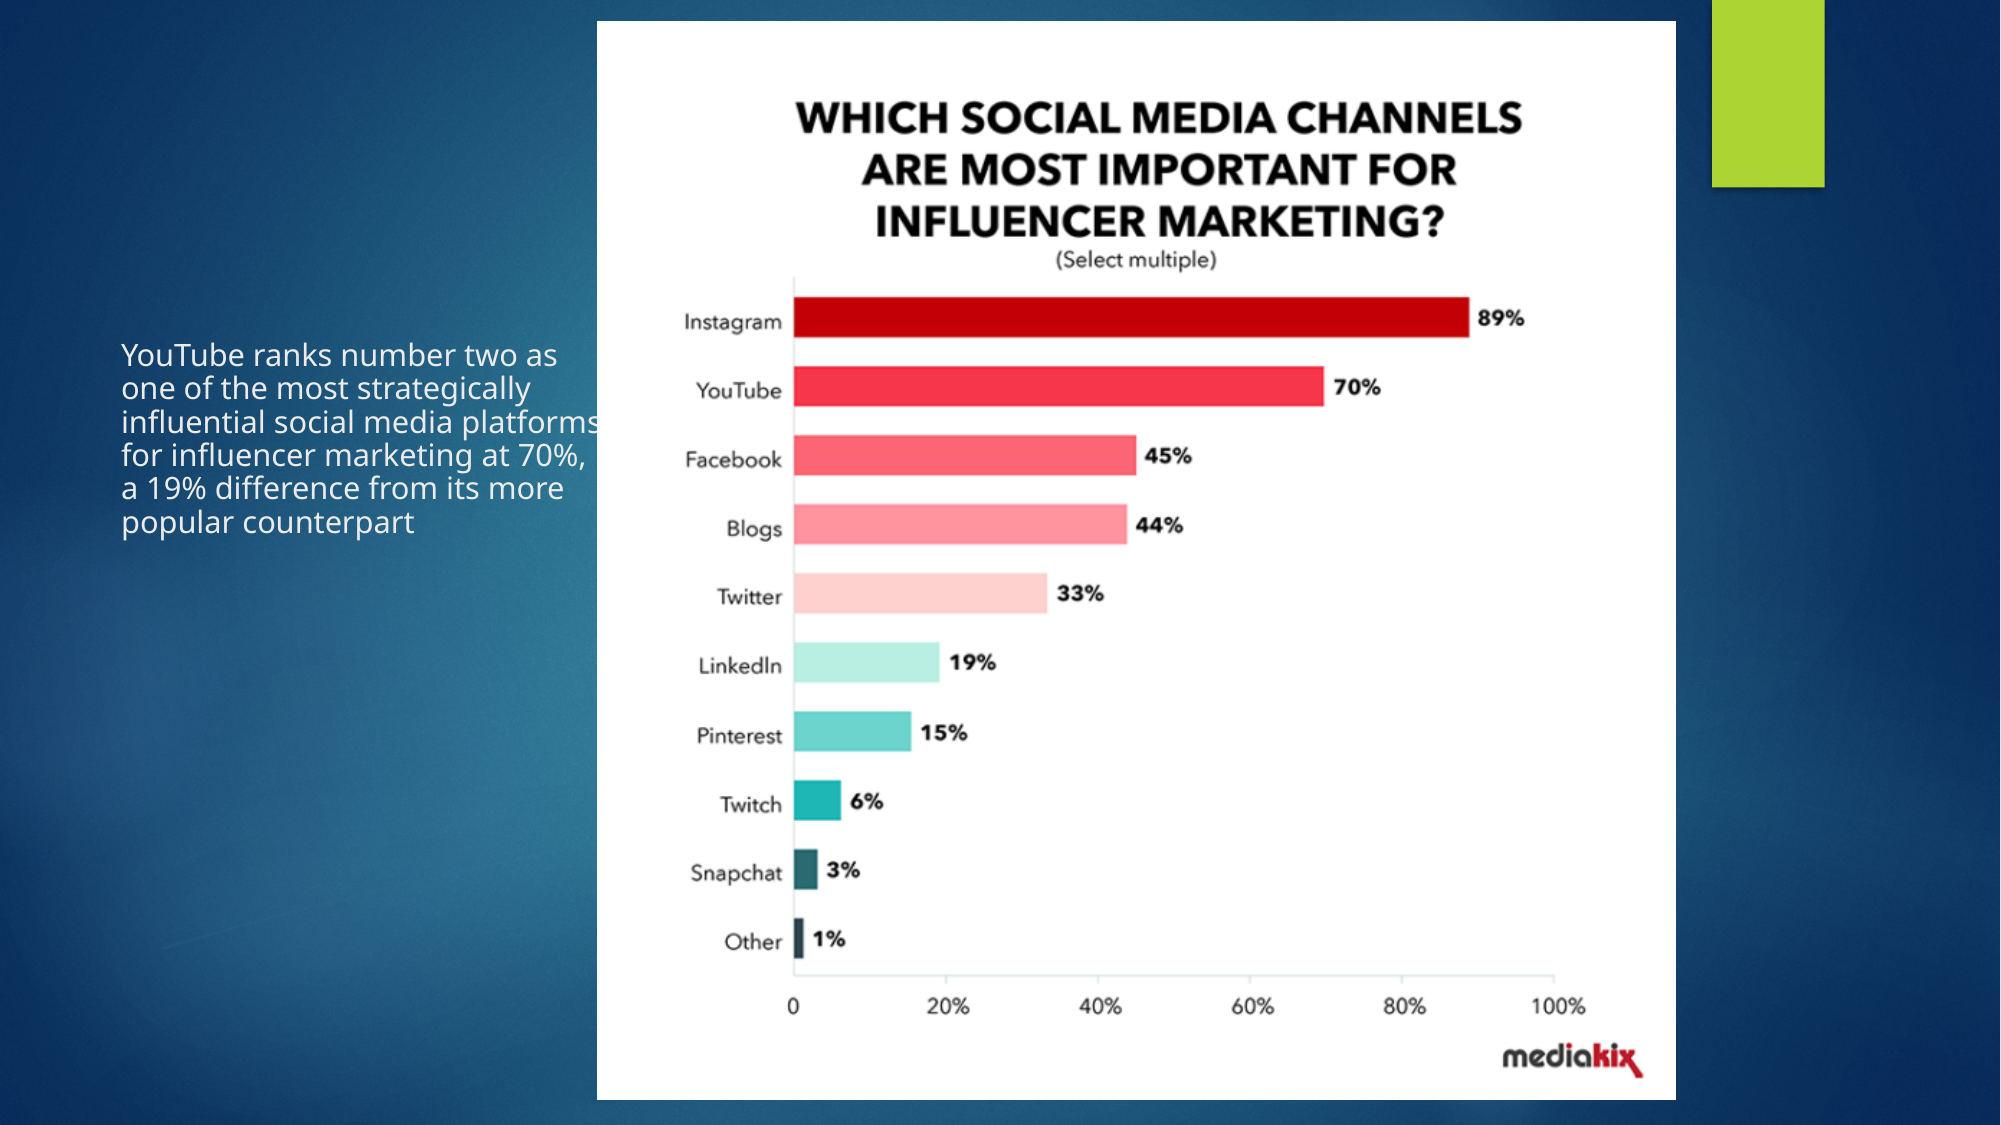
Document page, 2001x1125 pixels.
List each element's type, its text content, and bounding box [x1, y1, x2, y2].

title YouTube ranks number two as one of the most strategically influential social media platforms for influencer marketing at 70%, a 19% difference from its more popular counterpart [106, 332, 591, 563]
picture [0, 0, 1676, 1125]
